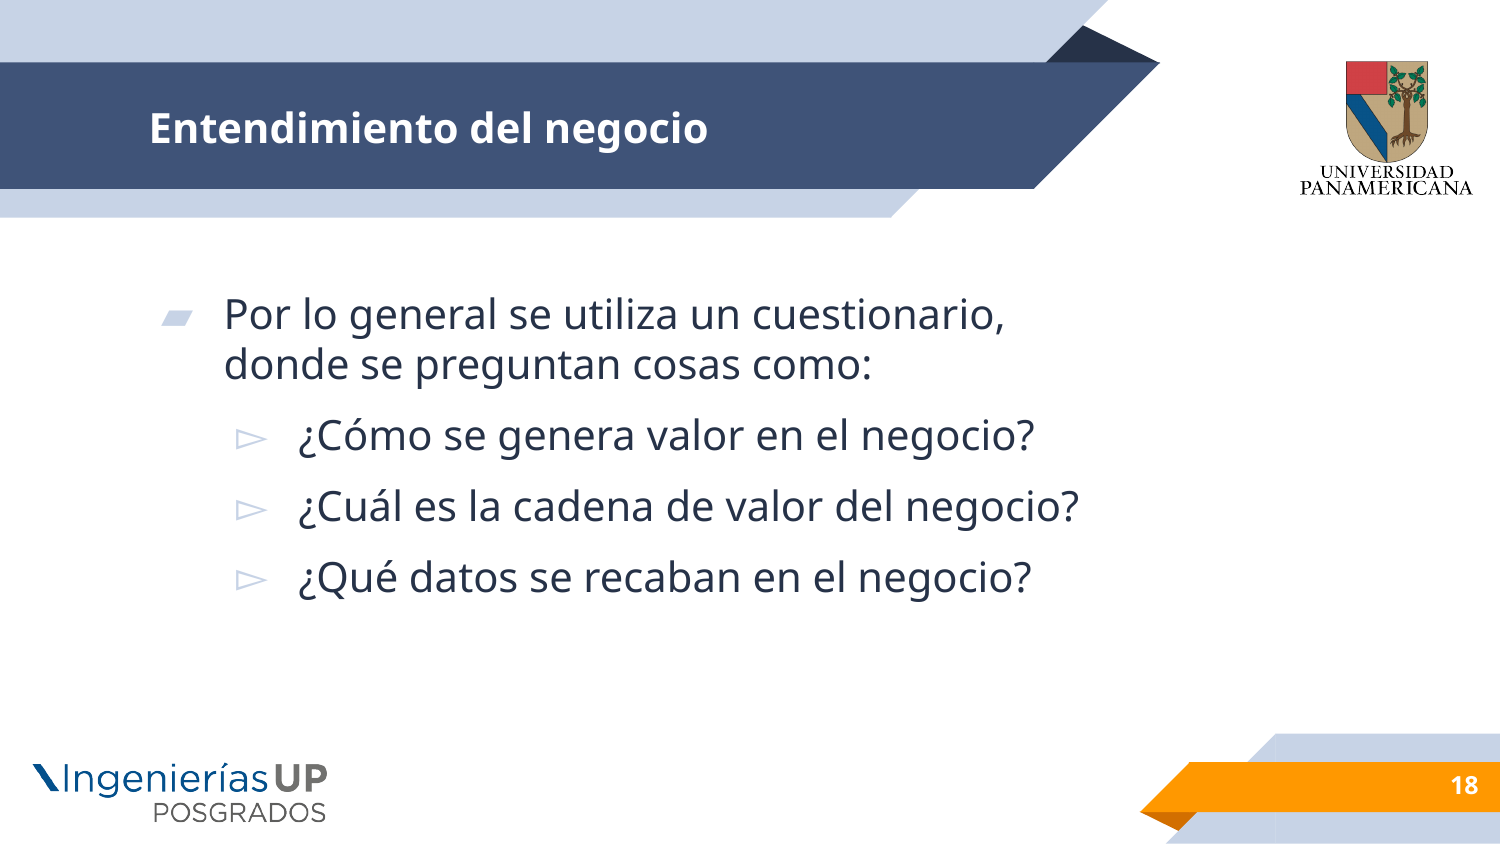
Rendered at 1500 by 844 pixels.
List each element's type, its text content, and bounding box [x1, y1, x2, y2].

title Entendimiento del negocio [133, 64, 1035, 190]
picture [1286, 44, 1490, 210]
slide_number 18 [1249, 760, 1494, 813]
list Por lo general se utiliza un cuestionario, donde se preguntan cosas como: ¿Cómo se genera valor en el negocio? ¿Cuál es la cadena de valor del negocio? ¿Qué datos se recaban en el negocio? [133, 217, 1140, 734]
picture [15, 737, 344, 844]
